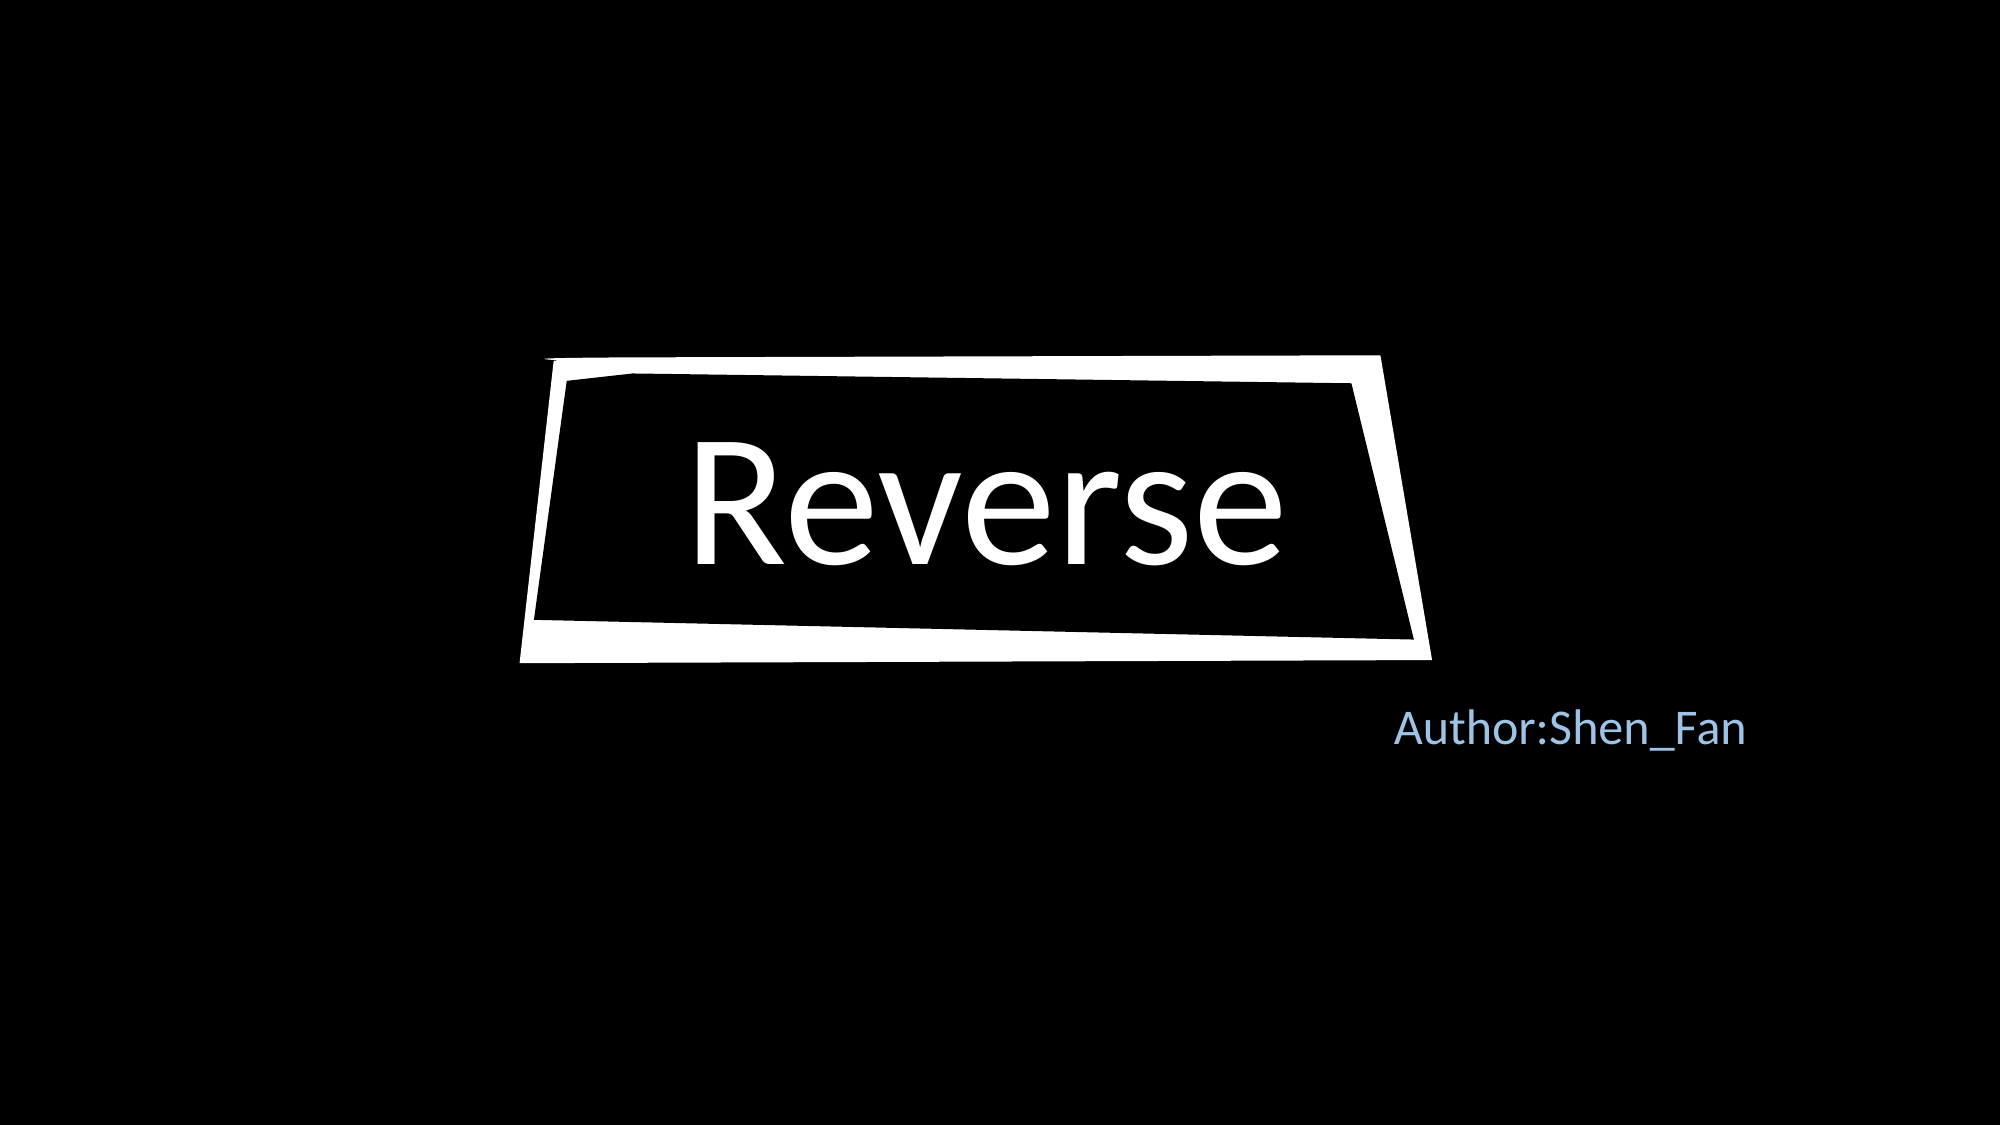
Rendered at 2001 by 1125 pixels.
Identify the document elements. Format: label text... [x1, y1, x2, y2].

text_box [519, 355, 1433, 664]
subtitle Author:Shen_Fan [262, 693, 1762, 966]
